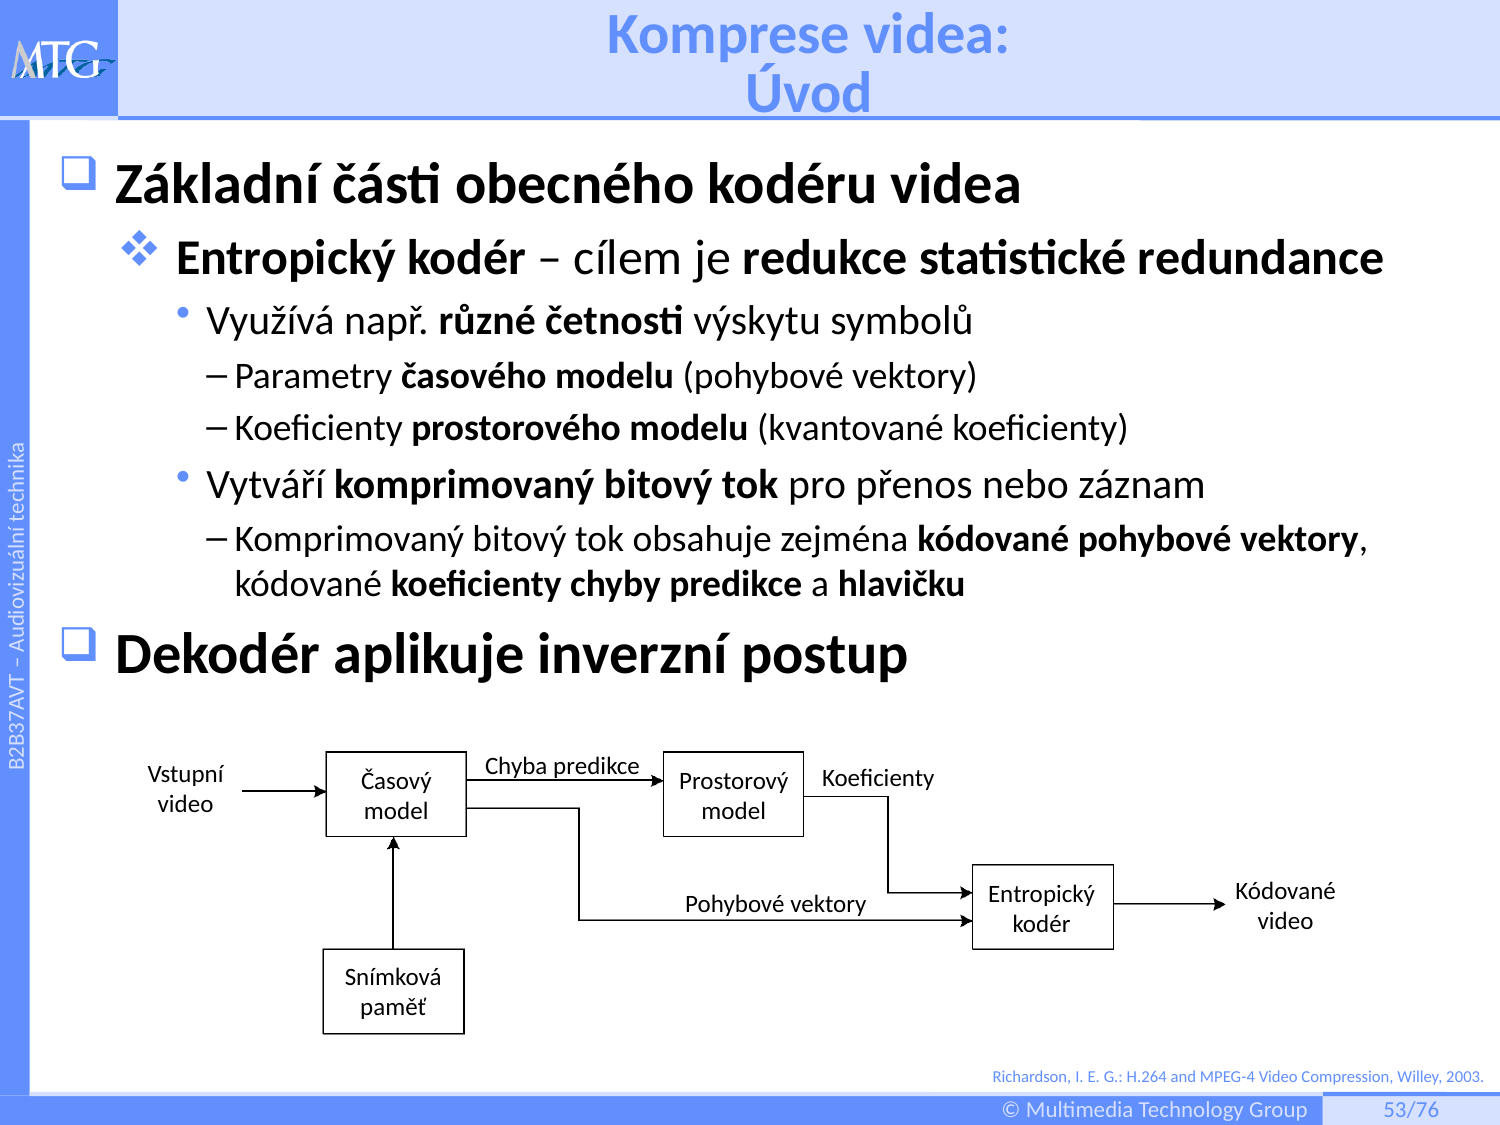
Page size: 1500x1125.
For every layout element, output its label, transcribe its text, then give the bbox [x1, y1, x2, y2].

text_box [129, 739, 1343, 1050]
list Základní části obecného kodéru videa Entropický kodér – cílem je redukce statistické redundance Využívá např. různé četnosti výskytu symbolů Parametry časového modelu (pohybové vektory) Koeficienty prostorového modelu (kvantované koeficienty) Vytváří komprimovaný bitový tok pro přenos nebo záznam Komprimovaný bitový tok obsahuje zejména kódované pohybové vektory, kódované koeficienty chyby predikce a hlavičku Dekodér aplikuje inverzní postup [44, 137, 1471, 1058]
text_box Richardson, I. E. G.: H.264 and MPEG-4 Video Compression, Willey, 2003. [29, 1058, 1500, 1094]
picture [10, 40, 116, 78]
title Komprese videa: Úvod [118, 0, 1500, 119]
slide_number 52/76 [1322, 1095, 1500, 1125]
